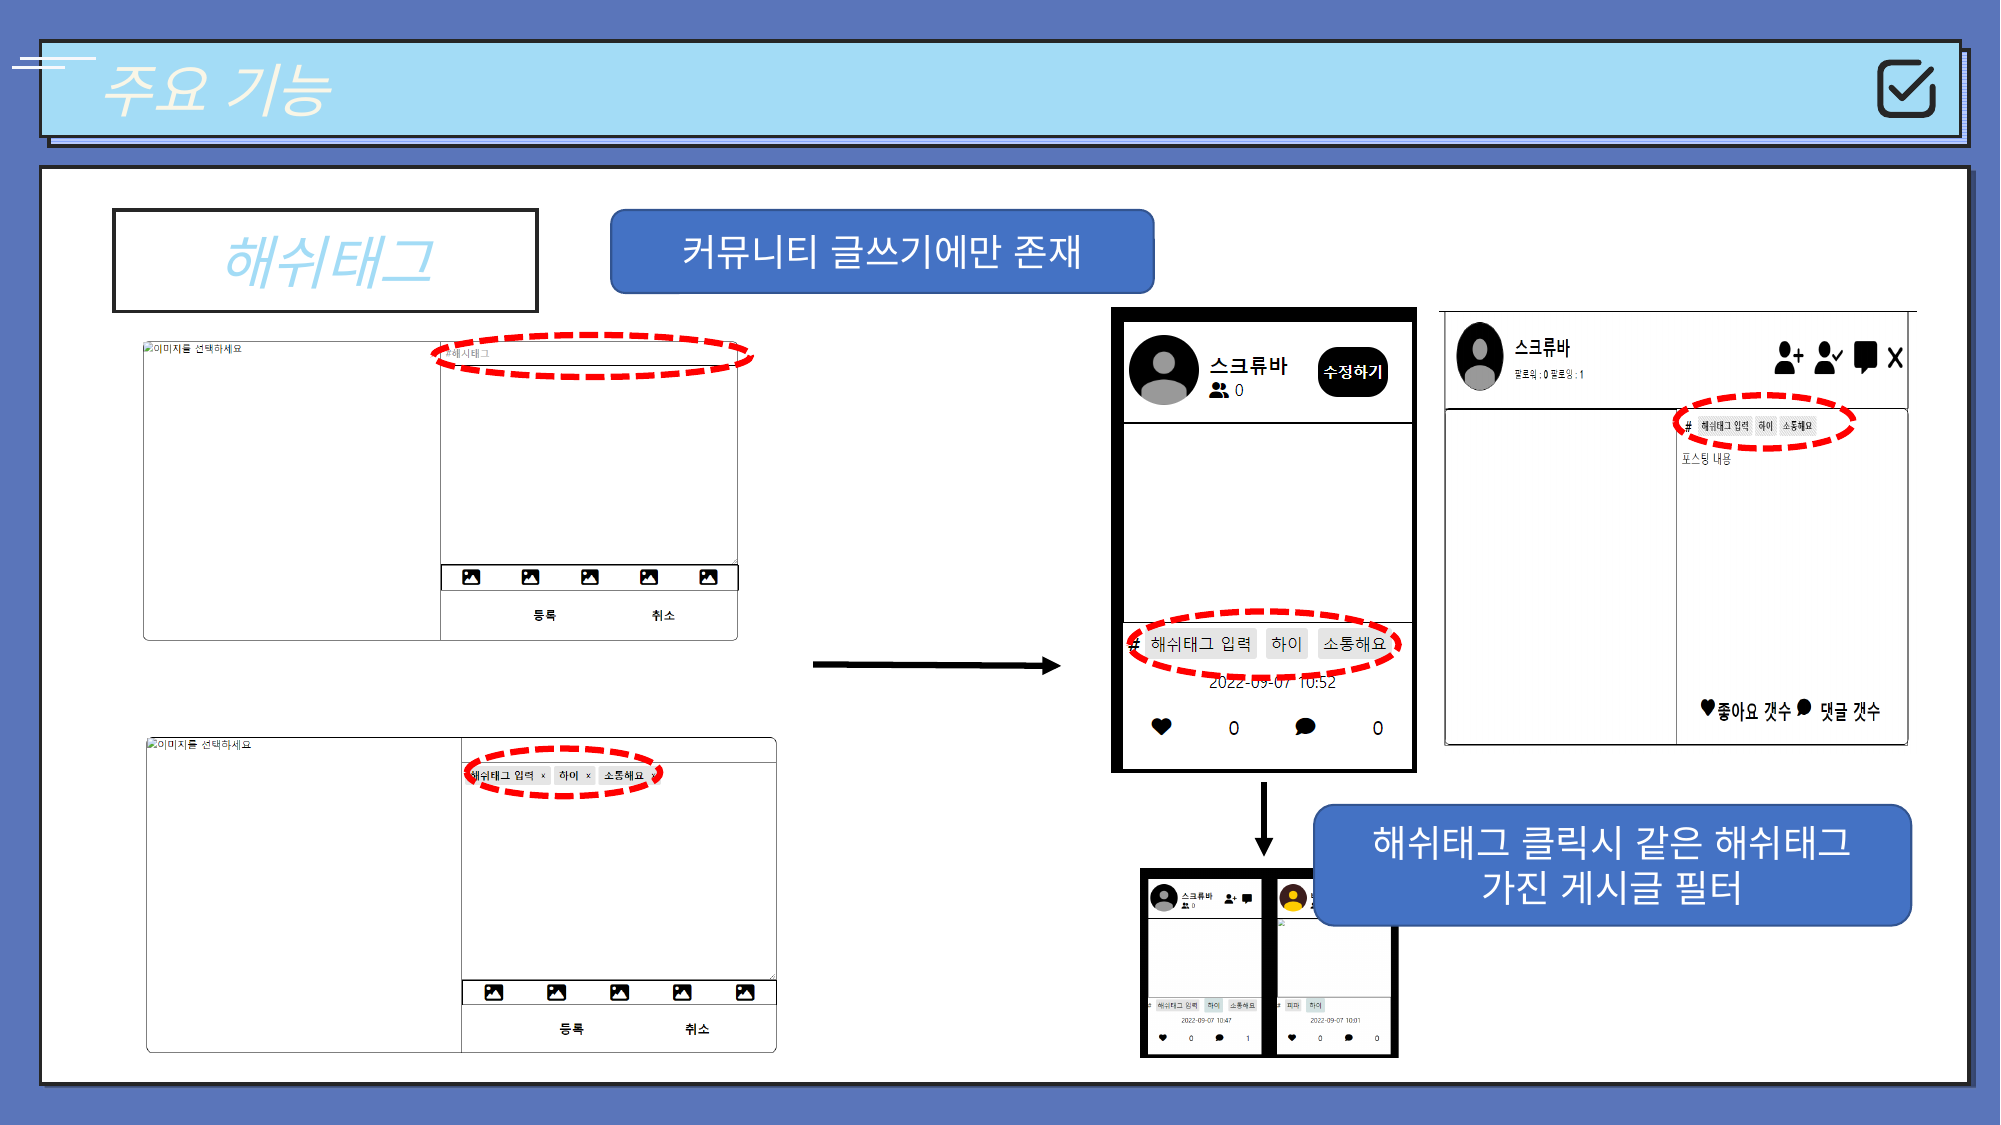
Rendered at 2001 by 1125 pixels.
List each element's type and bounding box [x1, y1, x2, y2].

picture [138, 723, 797, 1071]
text_box [11, 40, 1969, 1085]
picture [1140, 868, 1399, 1058]
picture [1439, 311, 1917, 754]
picture [1111, 307, 1417, 773]
picture [138, 334, 751, 645]
